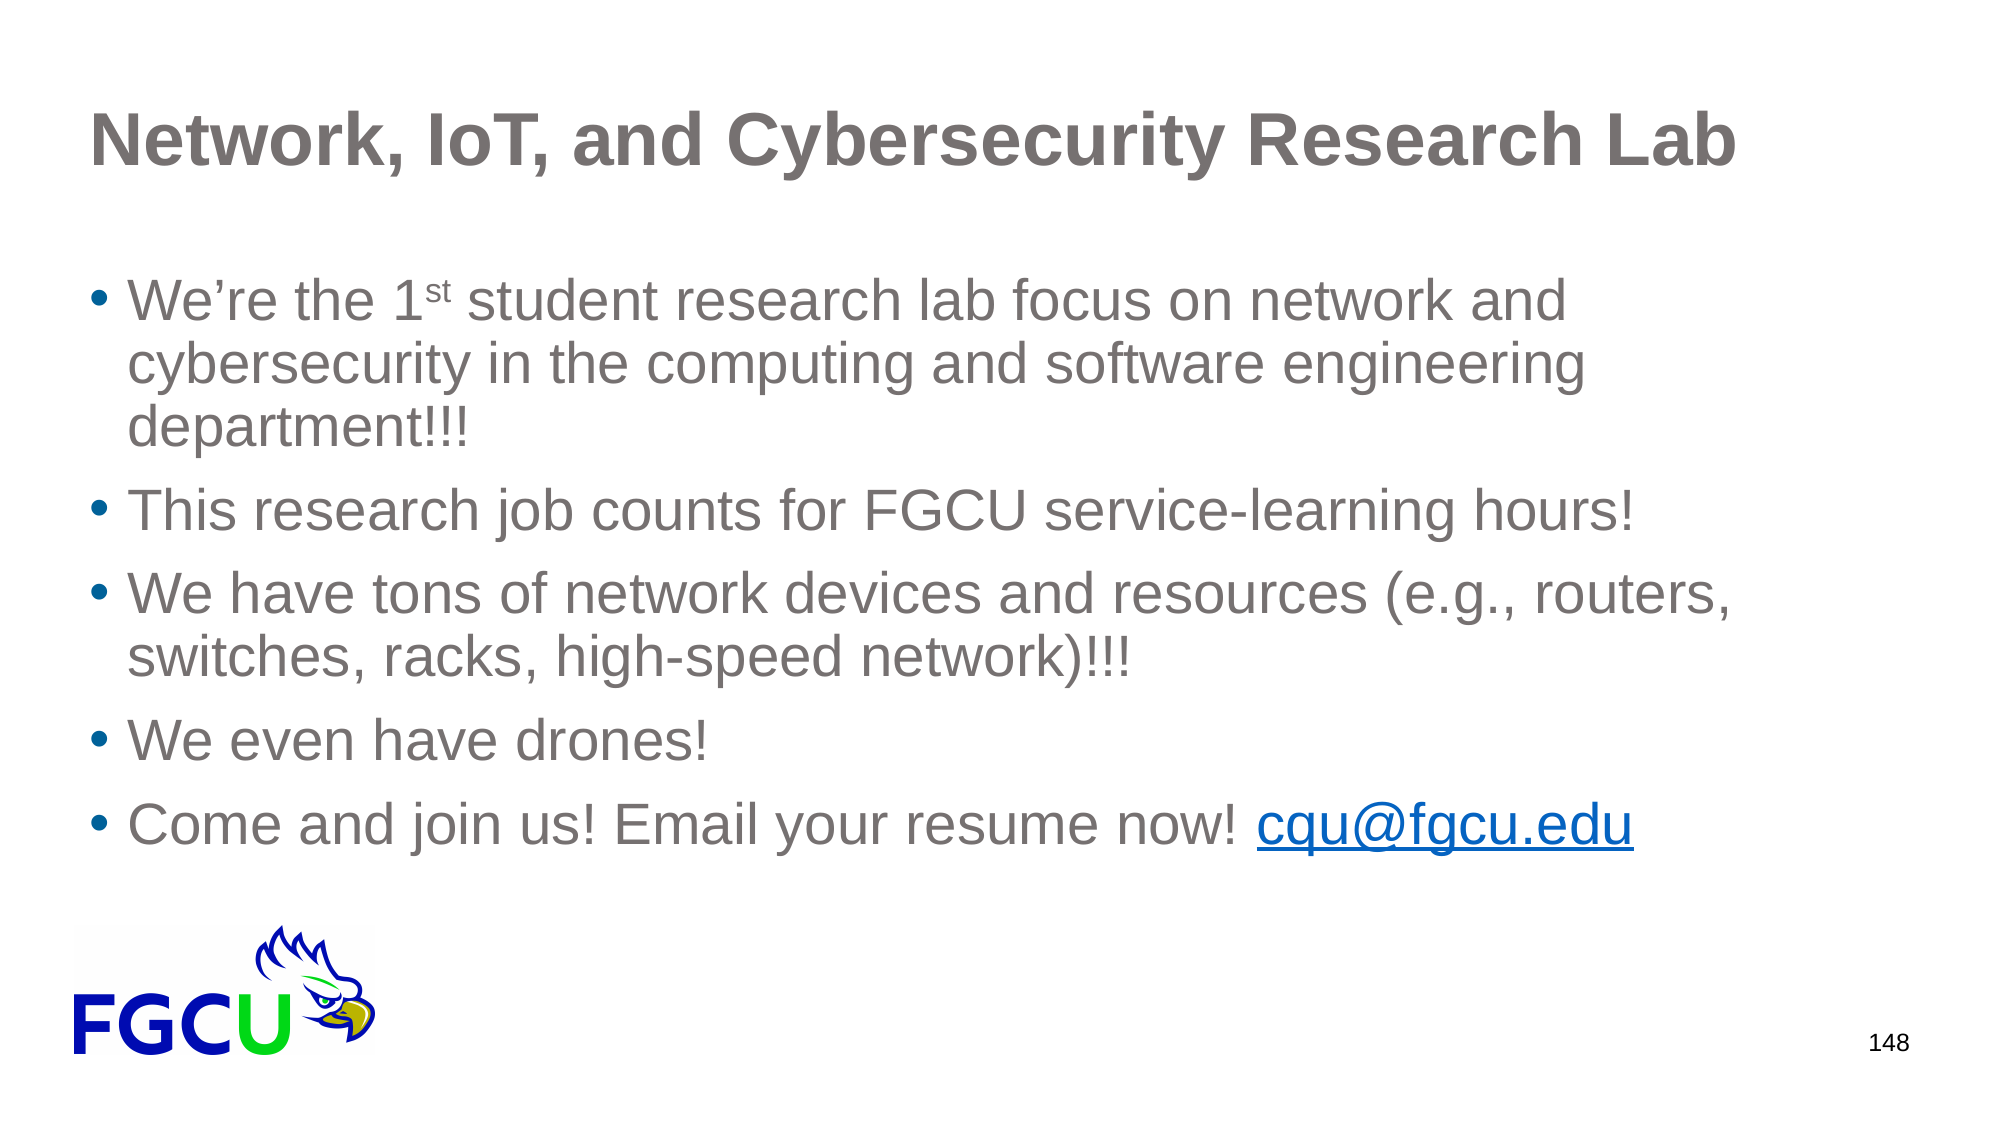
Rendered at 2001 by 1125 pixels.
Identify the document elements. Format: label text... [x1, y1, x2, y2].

list We’re the 1st student research lab focus on network and cybersecurity in the computing and software engineering department!!! This research job counts for FGCU service-learning hours! We have tons of network devices and resources (e.g., routers, switches, racks, high-speed network)!!! We even have drones! Come and join us! Email your resume now! cqu@fgcu.edu [75, 262, 1925, 900]
slide_number 148 [1484, 1018, 1925, 1064]
picture [74, 925, 375, 1055]
title Network, IoT, and Cybersecurity Research Lab [75, 93, 1925, 215]
